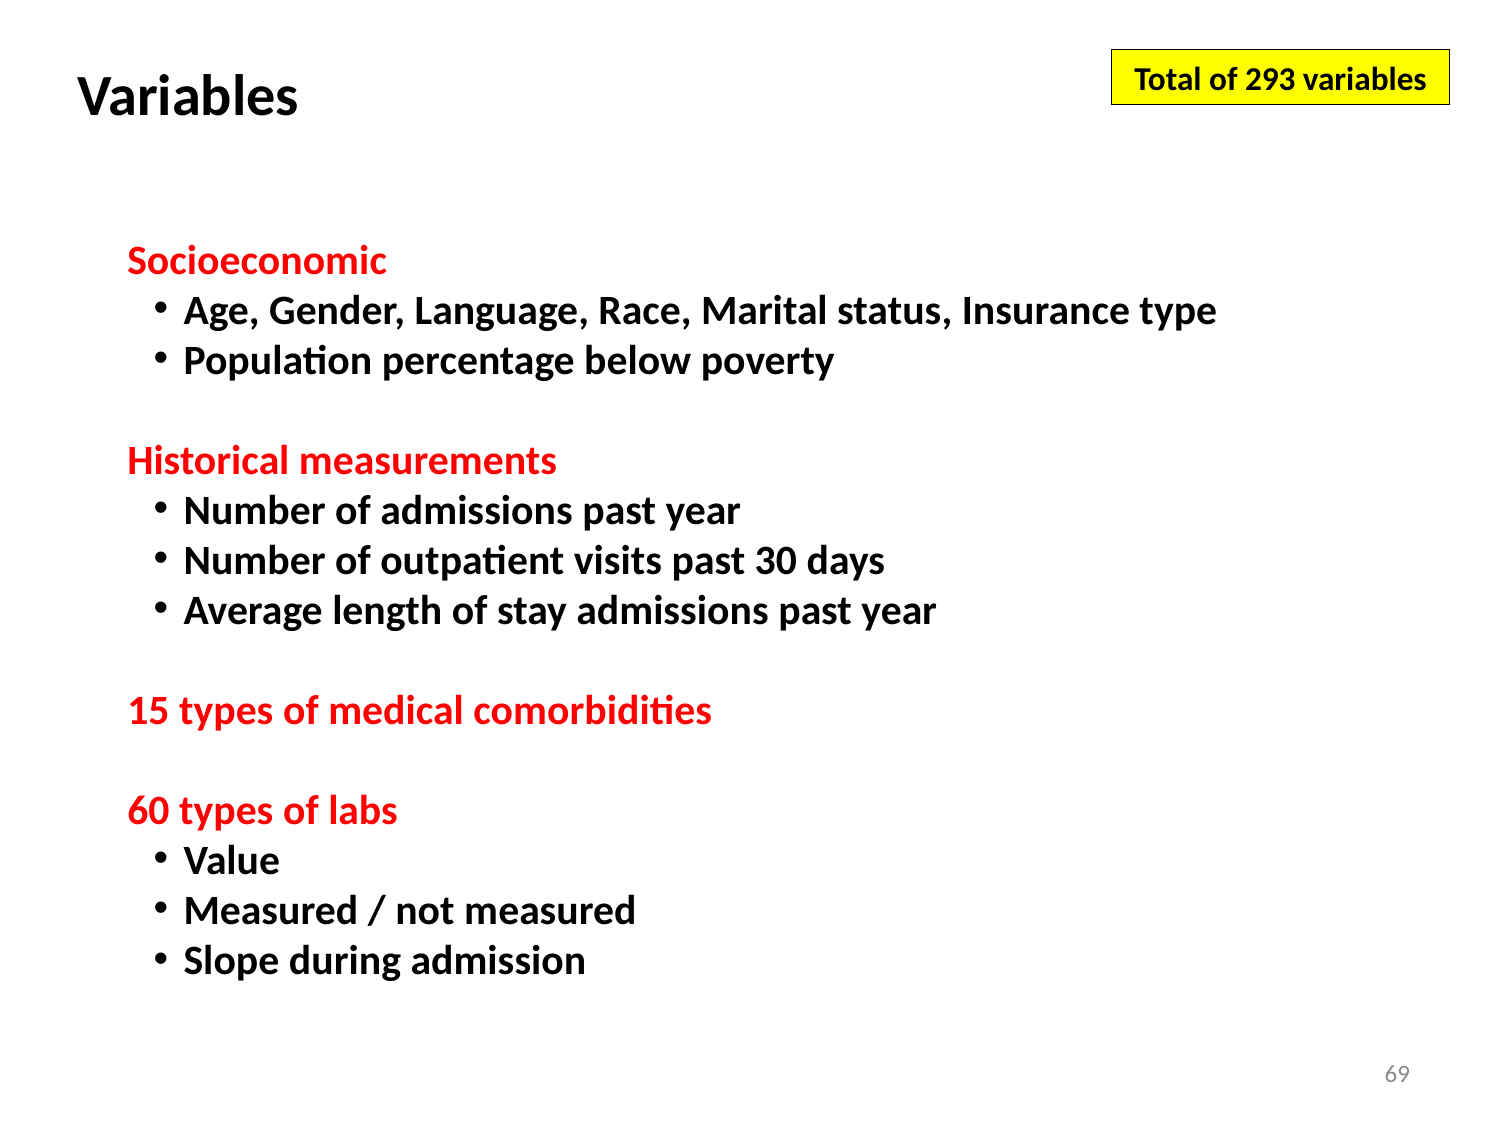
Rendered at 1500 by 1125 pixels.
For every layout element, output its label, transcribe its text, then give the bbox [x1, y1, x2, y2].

text_box Variables [62, 50, 1400, 135]
slide_number 69 [1074, 1042, 1425, 1103]
text_box Socioeconomic Age, Gender, Language, Race, Marital status, Insurance type Population percentage below poverty Historical measurements Number of admissions past year Number of outpatient visits past 30 days Average length of stay admissions past year 15 types of medical comorbidities 60 types of labs Value Measured / not measured Slope during admission [112, 224, 1350, 991]
text_box Total of 293 variables [1111, 49, 1450, 105]
